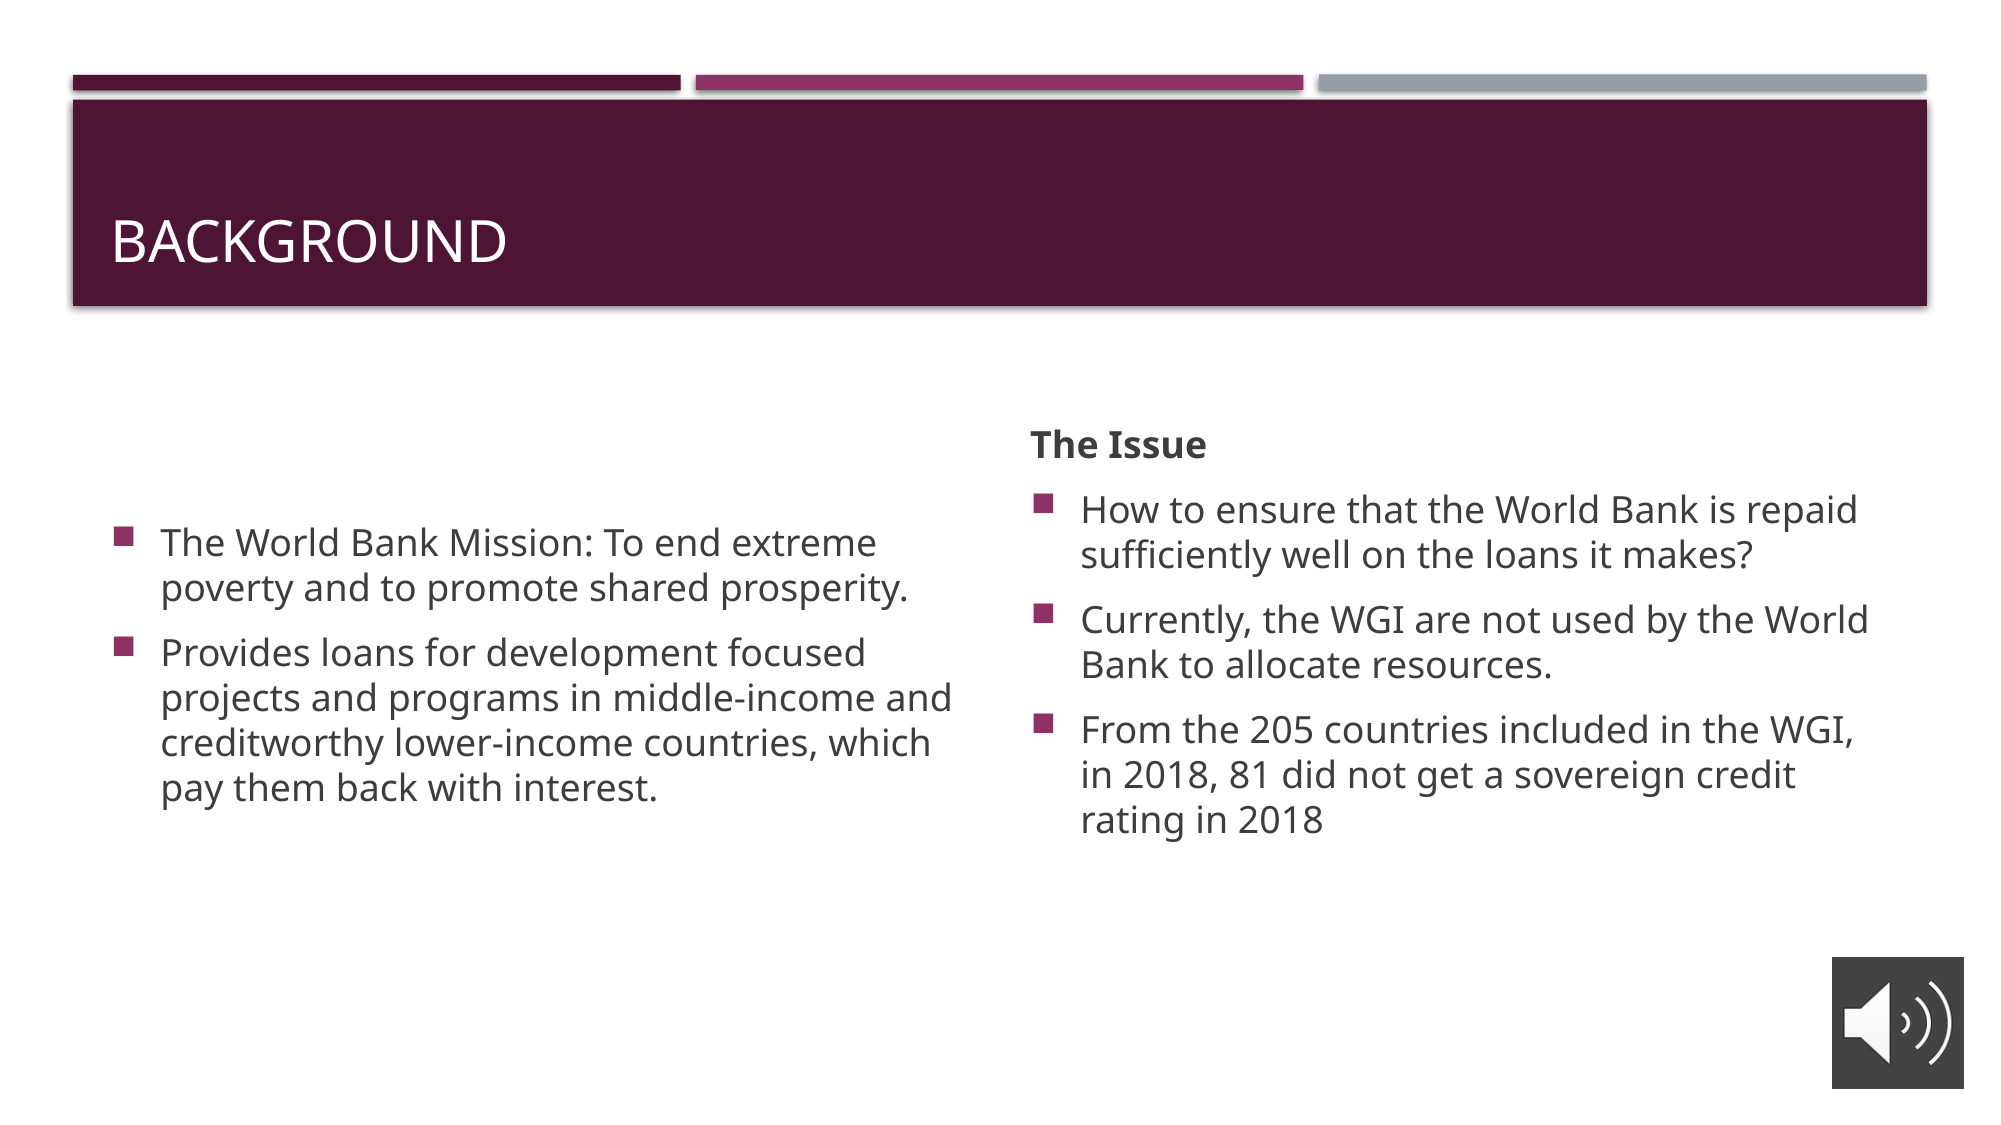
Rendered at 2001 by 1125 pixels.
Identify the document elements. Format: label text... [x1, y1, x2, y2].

picture [1830, 955, 1966, 1091]
title Background [95, 119, 1905, 282]
list The World Bank Mission: To end extreme poverty and to promote shared prosperity. Provides loans for development focused projects and programs in middle-income and creditworthy lower-income countries, which pay them back with interest. [95, 365, 985, 962]
list The Issue How to ensure that the World Bank is repaid sufficiently well on the loans it makes? Currently, the WGI are not used by the World Bank to allocate resources. From the 205 countries included in the WGI, in 2018, 81 did not get a sovereign credit rating in 2018 [1015, 365, 1905, 962]
